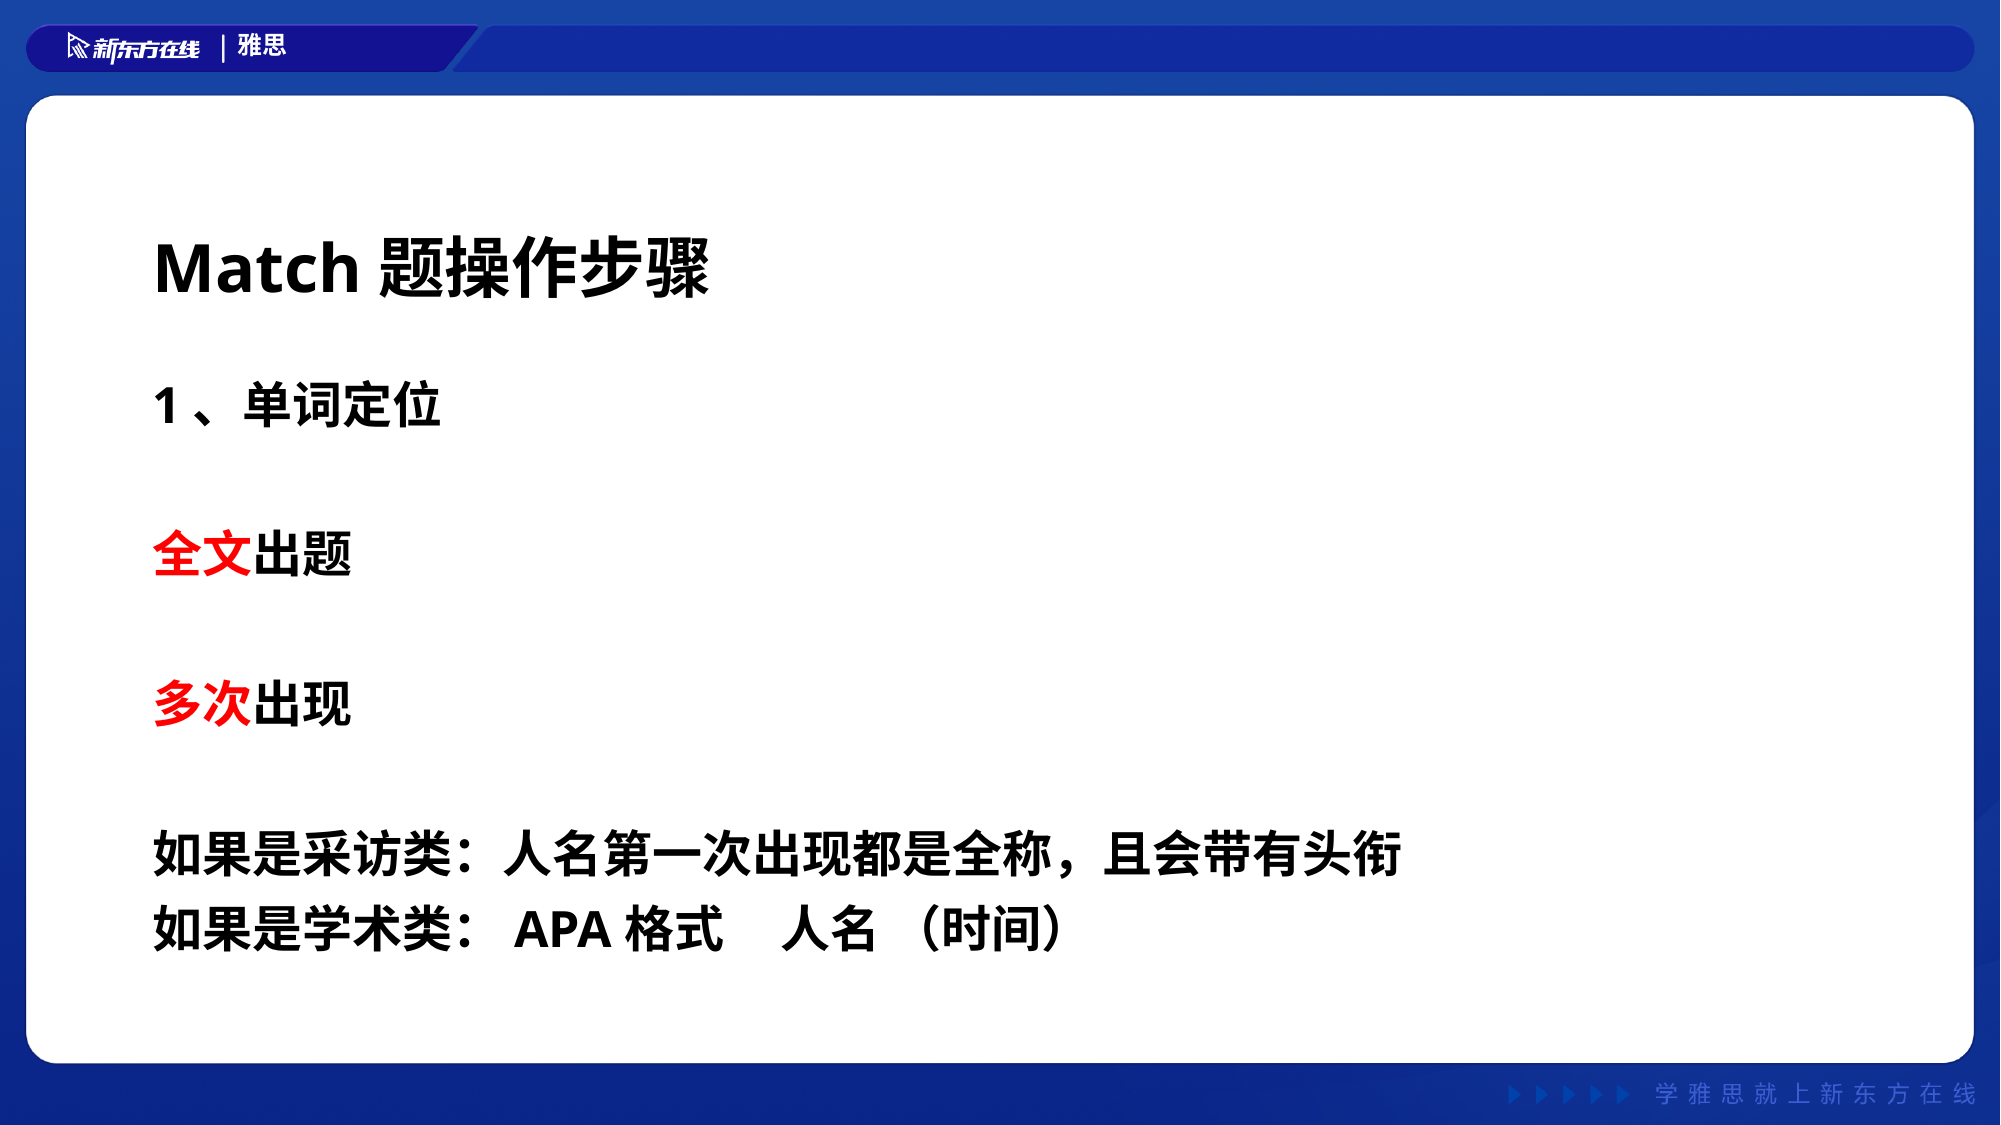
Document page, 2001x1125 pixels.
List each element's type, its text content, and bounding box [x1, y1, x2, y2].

picture [0, 0, 2000, 1125]
title Match题操作步骤 [137, 227, 1863, 316]
list 1、单词定位 全文出题 多次出现 如果是采访类：人名第一次出现都是全称，且会带有头衔 如果是学术类：APA格式 人名 （时间） [137, 372, 1863, 1013]
